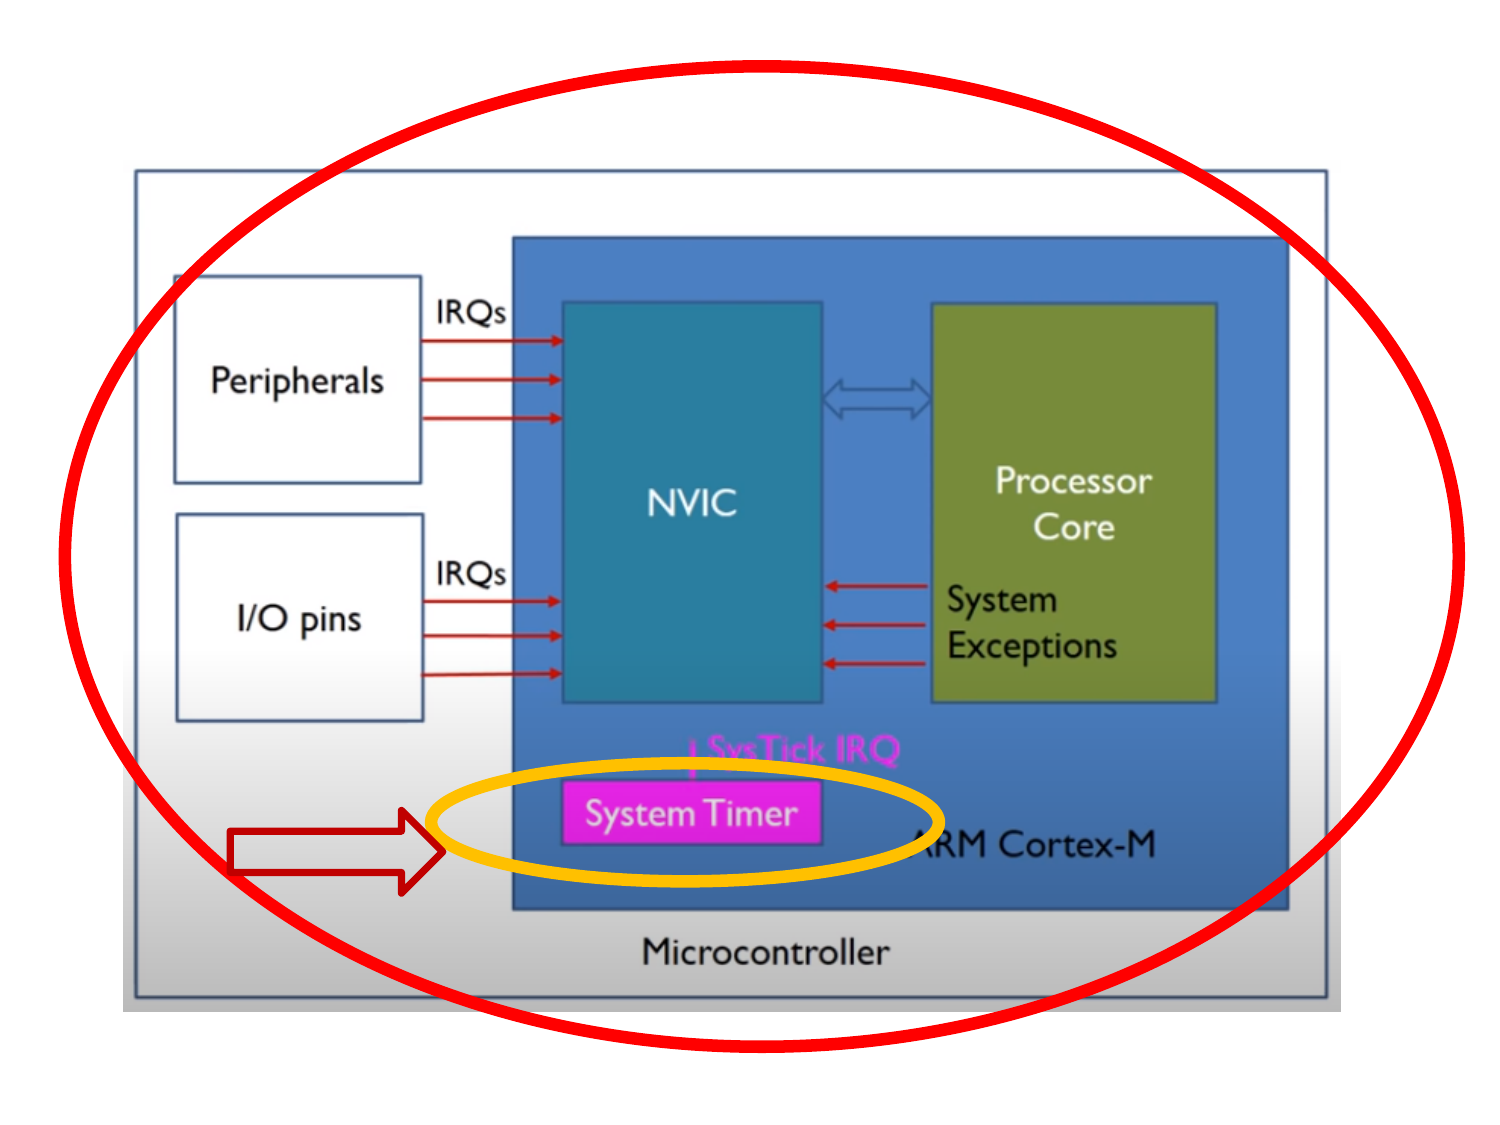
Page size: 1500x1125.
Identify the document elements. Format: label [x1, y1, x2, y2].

picture [123, 160, 1341, 1012]
text_box [530, 1021, 994, 1049]
text_box [349, 64, 1175, 159]
text_box [62, 364, 118, 749]
text_box [1345, 285, 1461, 829]
